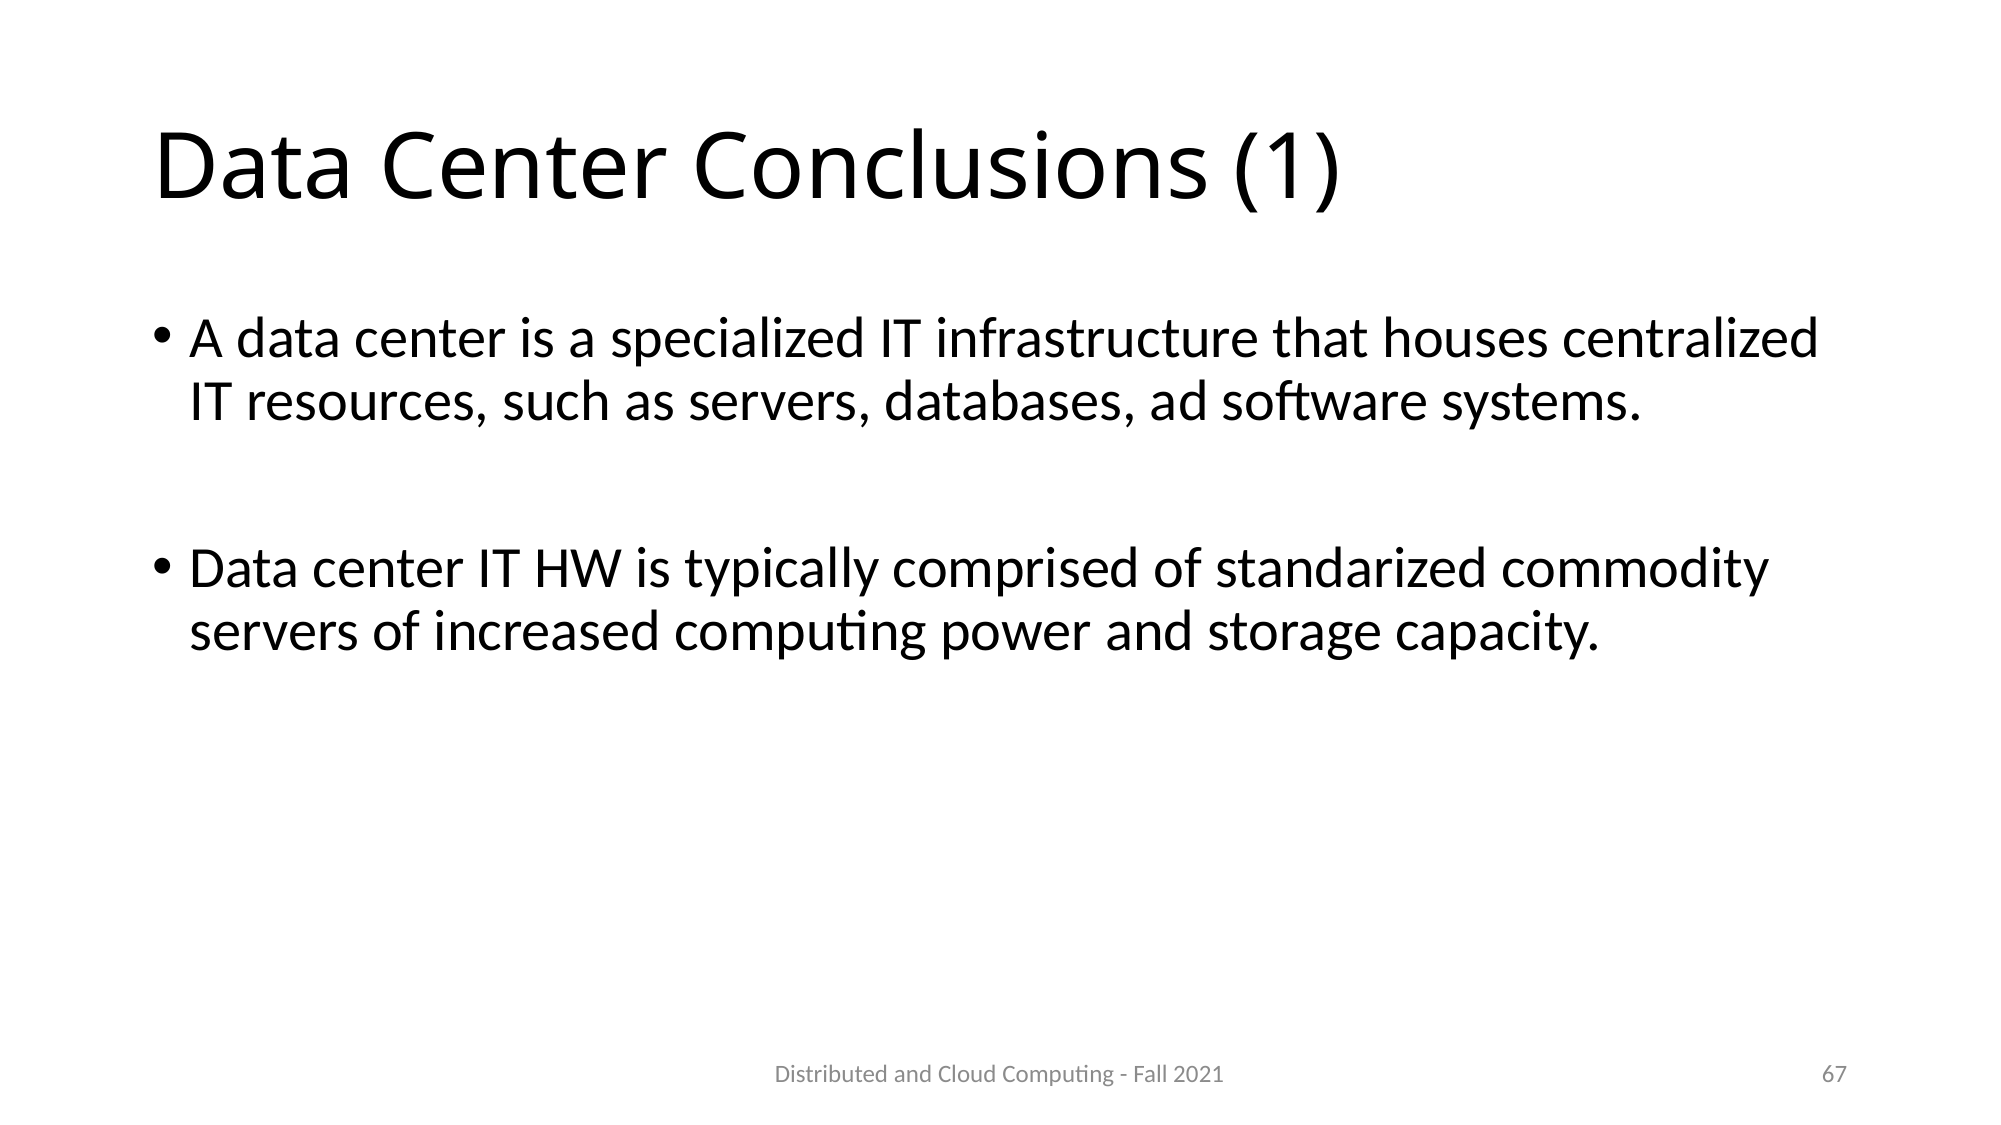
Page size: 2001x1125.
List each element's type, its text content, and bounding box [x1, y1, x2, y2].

slide_number 67 [1412, 1042, 1863, 1103]
footer Distributed and Cloud Computing - Fall 2021 [662, 1042, 1338, 1103]
title Data Center Conclusions (1) [137, 59, 1863, 278]
list A data center is a specialized IT infrastructure that houses centralized IT resources, such as servers, databases, ad software systems. Data center IT HW is typically comprised of standarized commodity servers of increased computing power and storage capacity. [137, 299, 1863, 1014]
